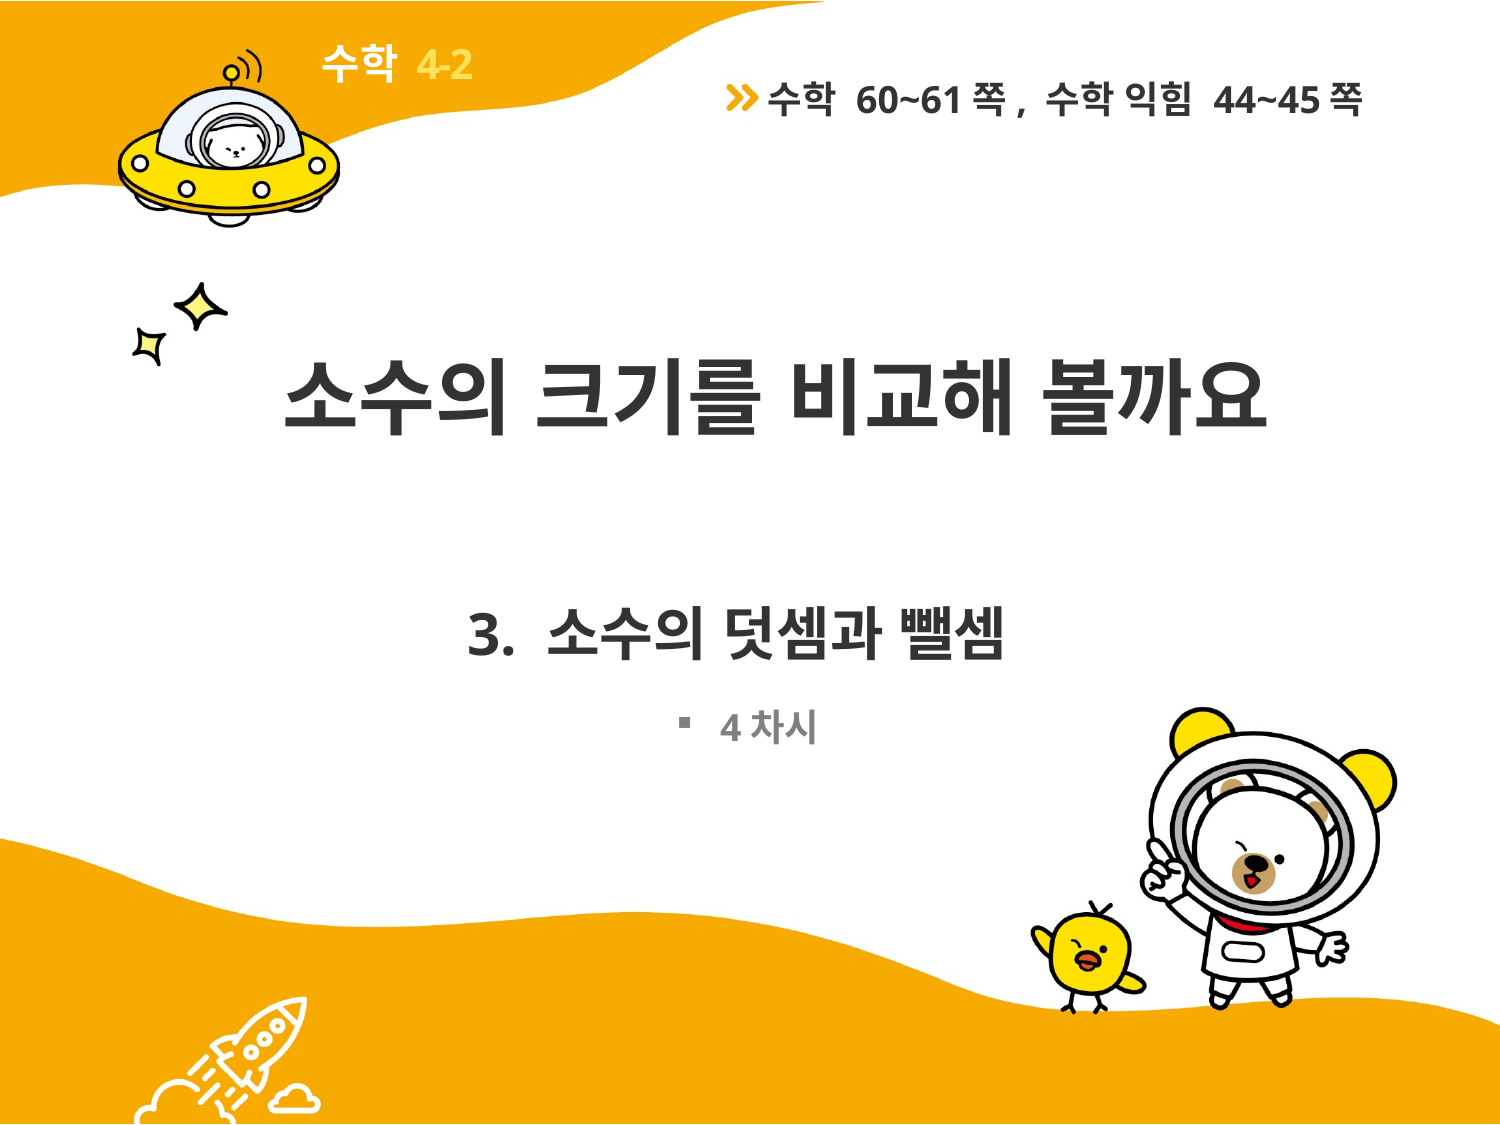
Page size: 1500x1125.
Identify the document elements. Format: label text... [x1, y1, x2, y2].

subtitle 3. 소수의 덧셈과 뺄셈 [209, 595, 1265, 679]
list 수학 60~61쪽, 수학 익힘 44~45쪽 [752, 66, 1466, 138]
picture [0, 1, 1500, 1124]
list 4차시 [390, 688, 1106, 771]
title 소수의 크기를 비교해 볼까요 [195, 348, 1358, 545]
list 4-2 [374, 30, 516, 90]
